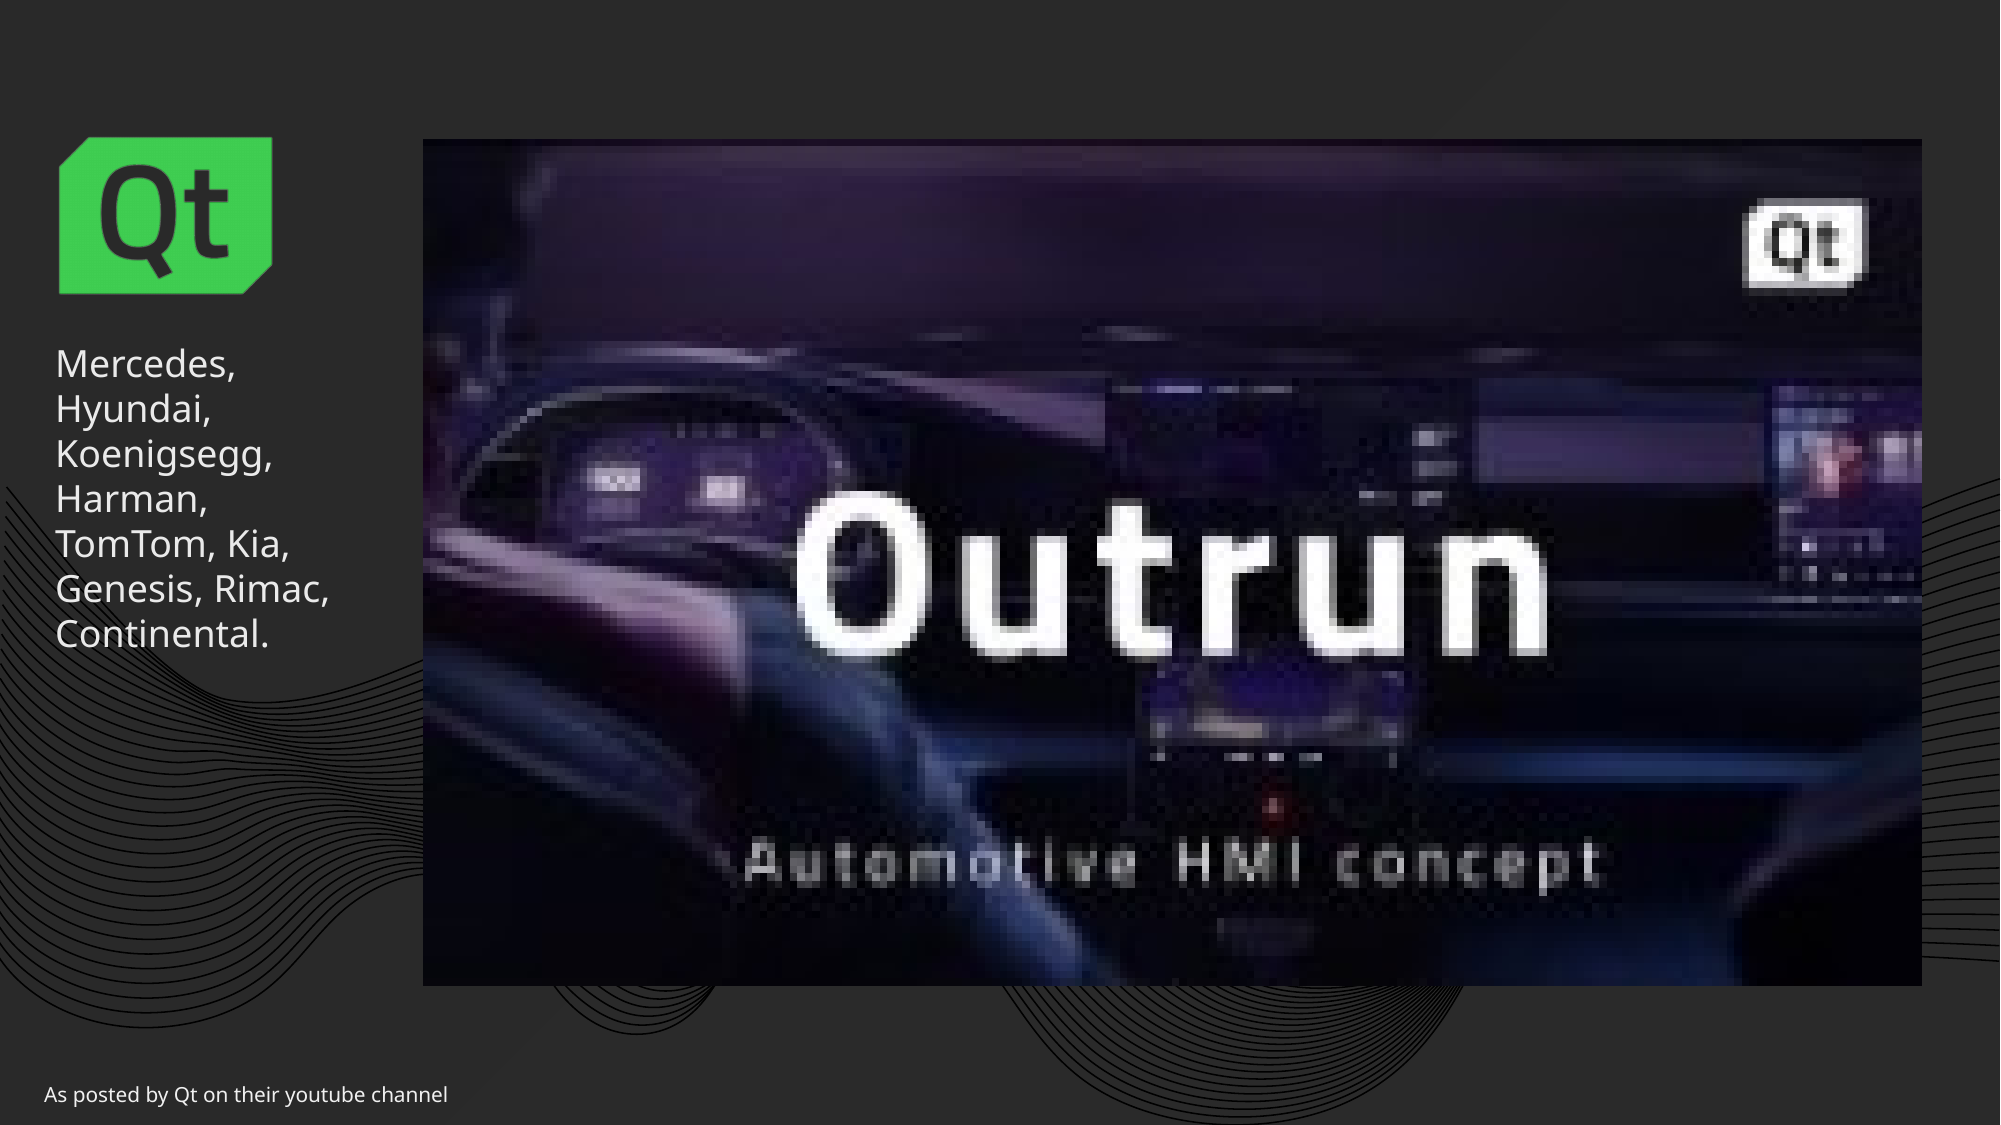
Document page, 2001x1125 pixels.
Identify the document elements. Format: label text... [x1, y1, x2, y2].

list As posted by Qt on their youtube channel [24, 1057, 1216, 1114]
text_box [422, 138, 1923, 987]
picture [23, 100, 300, 321]
text_box Mercedes, Hyundai, Koenigsegg, Harman, TomTom, Kia, Genesis, Rimac, Continental. [35, 320, 397, 711]
